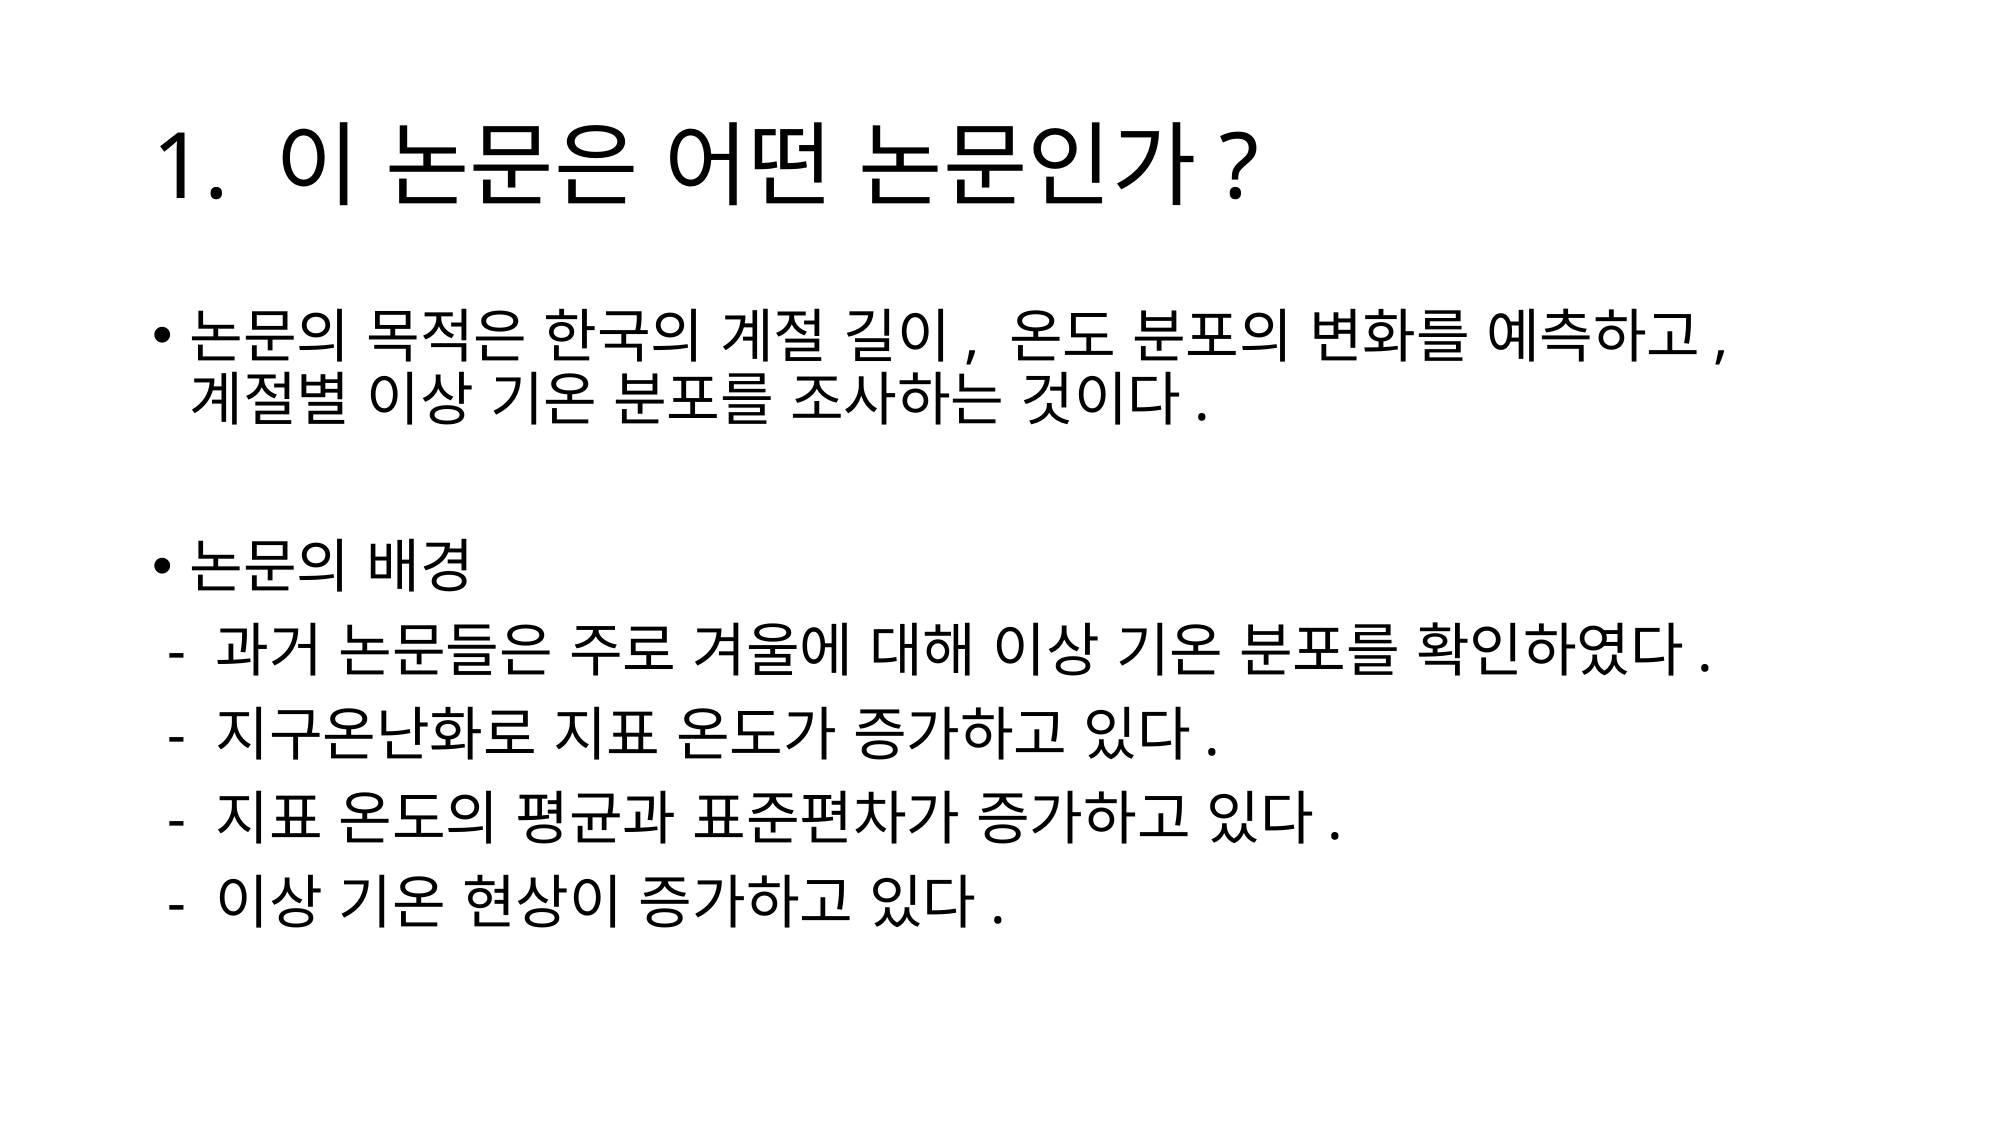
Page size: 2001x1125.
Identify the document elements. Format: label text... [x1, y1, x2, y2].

list 논문의 목적은 한국의 계절 길이, 온도 분포의 변화를 예측하고, 계절별 이상 기온 분포를 조사하는 것이다. 논문의 배경 - 과거 논문들은 주로 겨울에 대해 이상 기온 분포를 확인하였다. - 지구온난화로 지표 온도가 증가하고 있다. - 지표 온도의 평균과 표준편차가 증가하고 있다. - 이상 기온 현상이 증가하고 있다. [137, 299, 1863, 1014]
title 1. 이 논문은 어떤 논문인가? [137, 59, 1863, 278]
